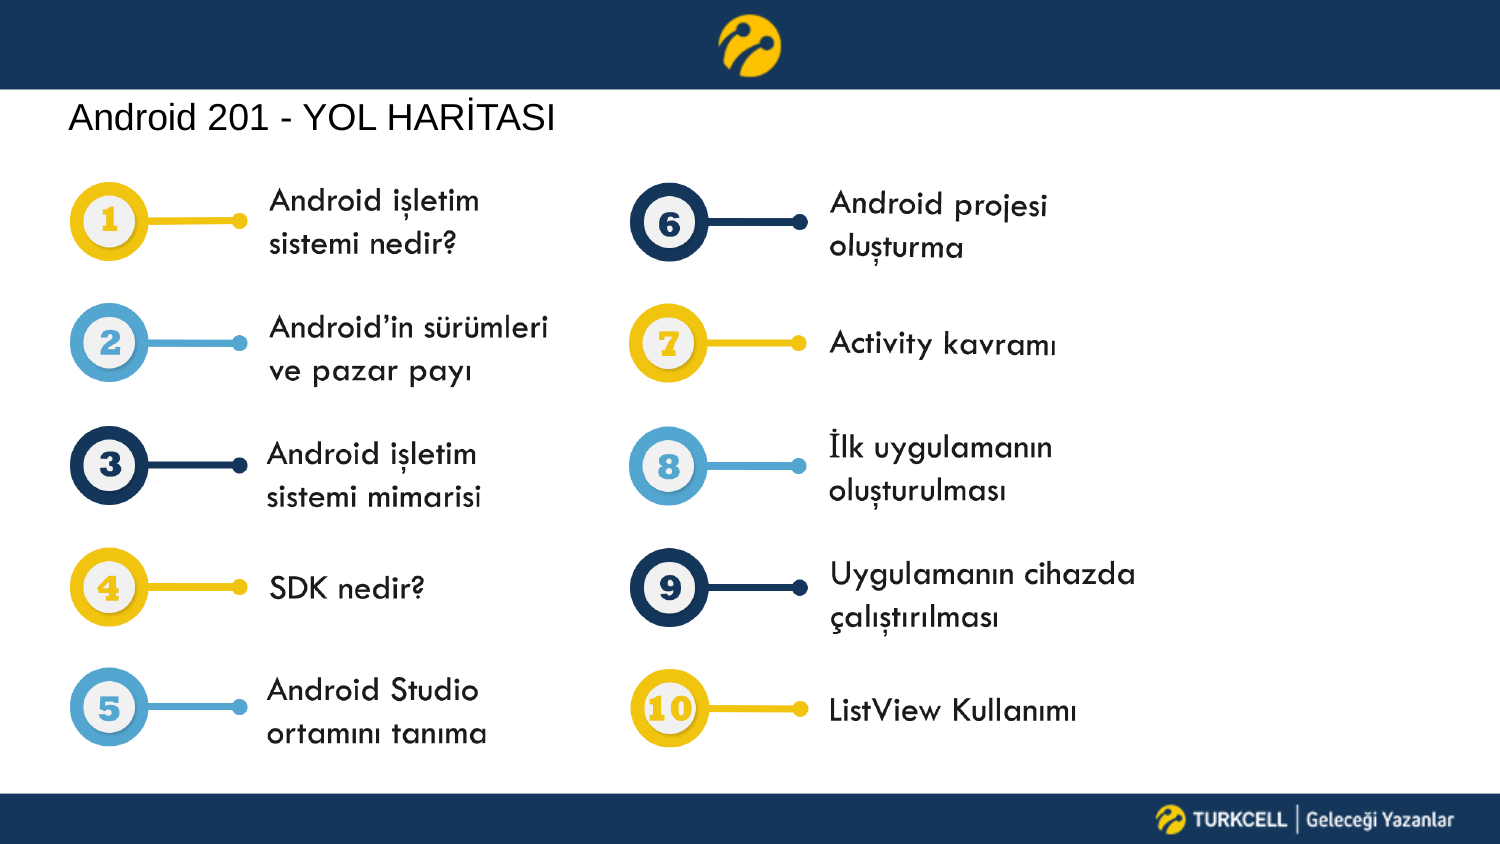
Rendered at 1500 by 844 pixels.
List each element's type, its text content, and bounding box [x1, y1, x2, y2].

text_box Android 201 - YOL HARİTASI [53, 32, 614, 139]
picture [0, 0, 1500, 844]
